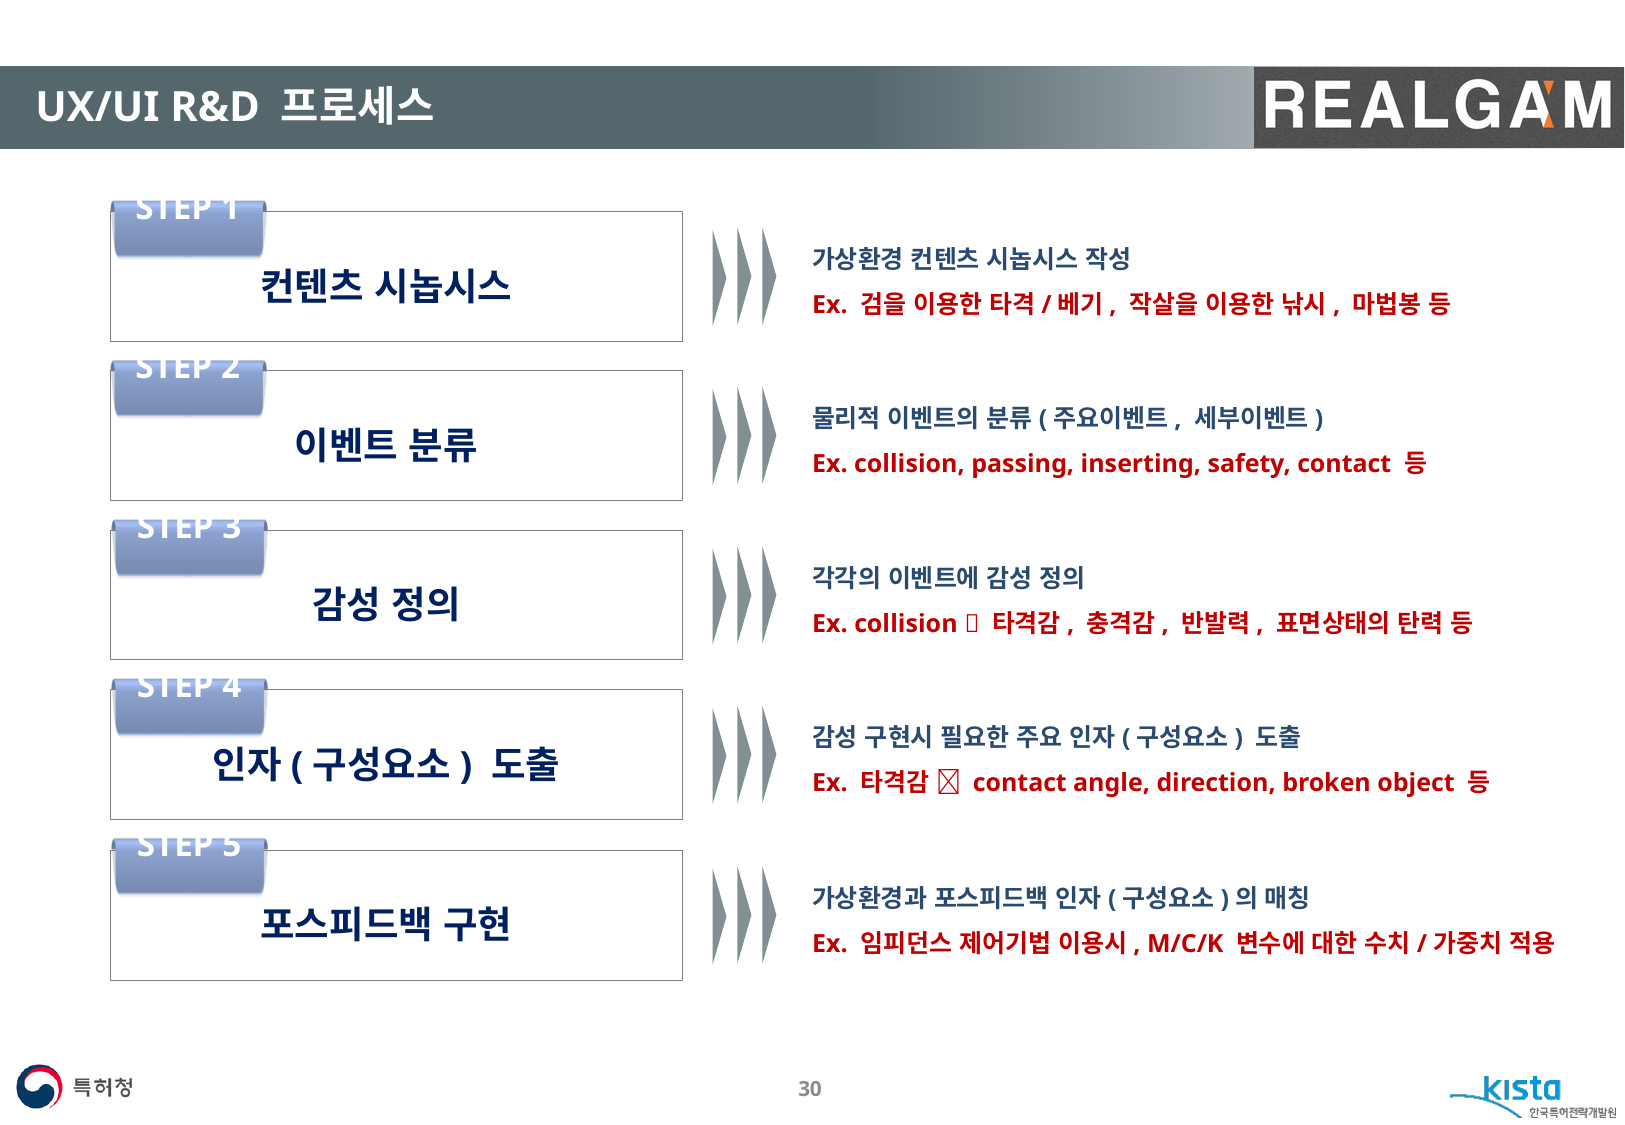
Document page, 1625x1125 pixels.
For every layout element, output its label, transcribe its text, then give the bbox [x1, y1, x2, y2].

text_box [762, 546, 777, 644]
text_box [712, 868, 727, 966]
text_box 감성 정의 [108, 573, 676, 634]
text_box [762, 866, 777, 964]
text_box [712, 229, 727, 327]
picture [10, 1058, 141, 1116]
picture [1449, 1076, 1516, 1118]
text_box 물리적 이벤트의 분류(주요이벤트, 세부이벤트) Ex. collision, passing, inserting, safety, contact 등 [812, 387, 1610, 478]
text_box [737, 546, 752, 644]
text_box 이벤트 분류 [108, 414, 676, 475]
text_box [108, 368, 684, 502]
text_box 가상환경 컨텐츠 시놉시스 작성 Ex. 검을 이용한 타격/베기, 작살을 이용한 낚시, 마법봉 등 [812, 228, 1557, 319]
text_box [762, 386, 777, 484]
picture [1254, 67, 1625, 148]
text_box [712, 388, 727, 486]
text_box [107, 346, 274, 427]
text_box [737, 386, 752, 484]
list UX/UI R&D 프로세스 [20, 72, 1533, 144]
text_box [712, 548, 727, 646]
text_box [109, 665, 276, 746]
text_box 가상환경과 포스피드백 인자(구성요소)의 매칭 Ex. 임피던스 제어기법 이용시, M/C/K 변수에 대한 수치/가중치 적용 [812, 867, 1557, 958]
text_box [737, 705, 752, 803]
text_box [107, 187, 274, 268]
text_box [108, 687, 684, 821]
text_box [109, 506, 276, 587]
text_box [109, 824, 276, 905]
text_box [762, 227, 777, 325]
picture [1489, 1076, 1616, 1118]
text_box [712, 707, 727, 805]
text_box [108, 848, 684, 982]
text_box 각각의 이벤트에 감성 정의 Ex. collision  타격감, 충격감, 반발력, 표면상태의 탄력 등 [812, 547, 1557, 638]
text_box [108, 209, 684, 343]
text_box 포스피드백 구현 [108, 893, 676, 954]
text_box [737, 866, 752, 964]
text_box 감성 구현시 필요한 주요 인자(구성요소) 도출 Ex. 타격감  contact angle, direction, broken object 등 [812, 706, 1557, 797]
text_box 컨텐츠 시놉시스 [108, 255, 676, 315]
text_box [108, 528, 684, 662]
text_box 인자(구성요소) 도출 [108, 733, 676, 793]
text_box [737, 227, 752, 325]
text_box [762, 705, 777, 803]
